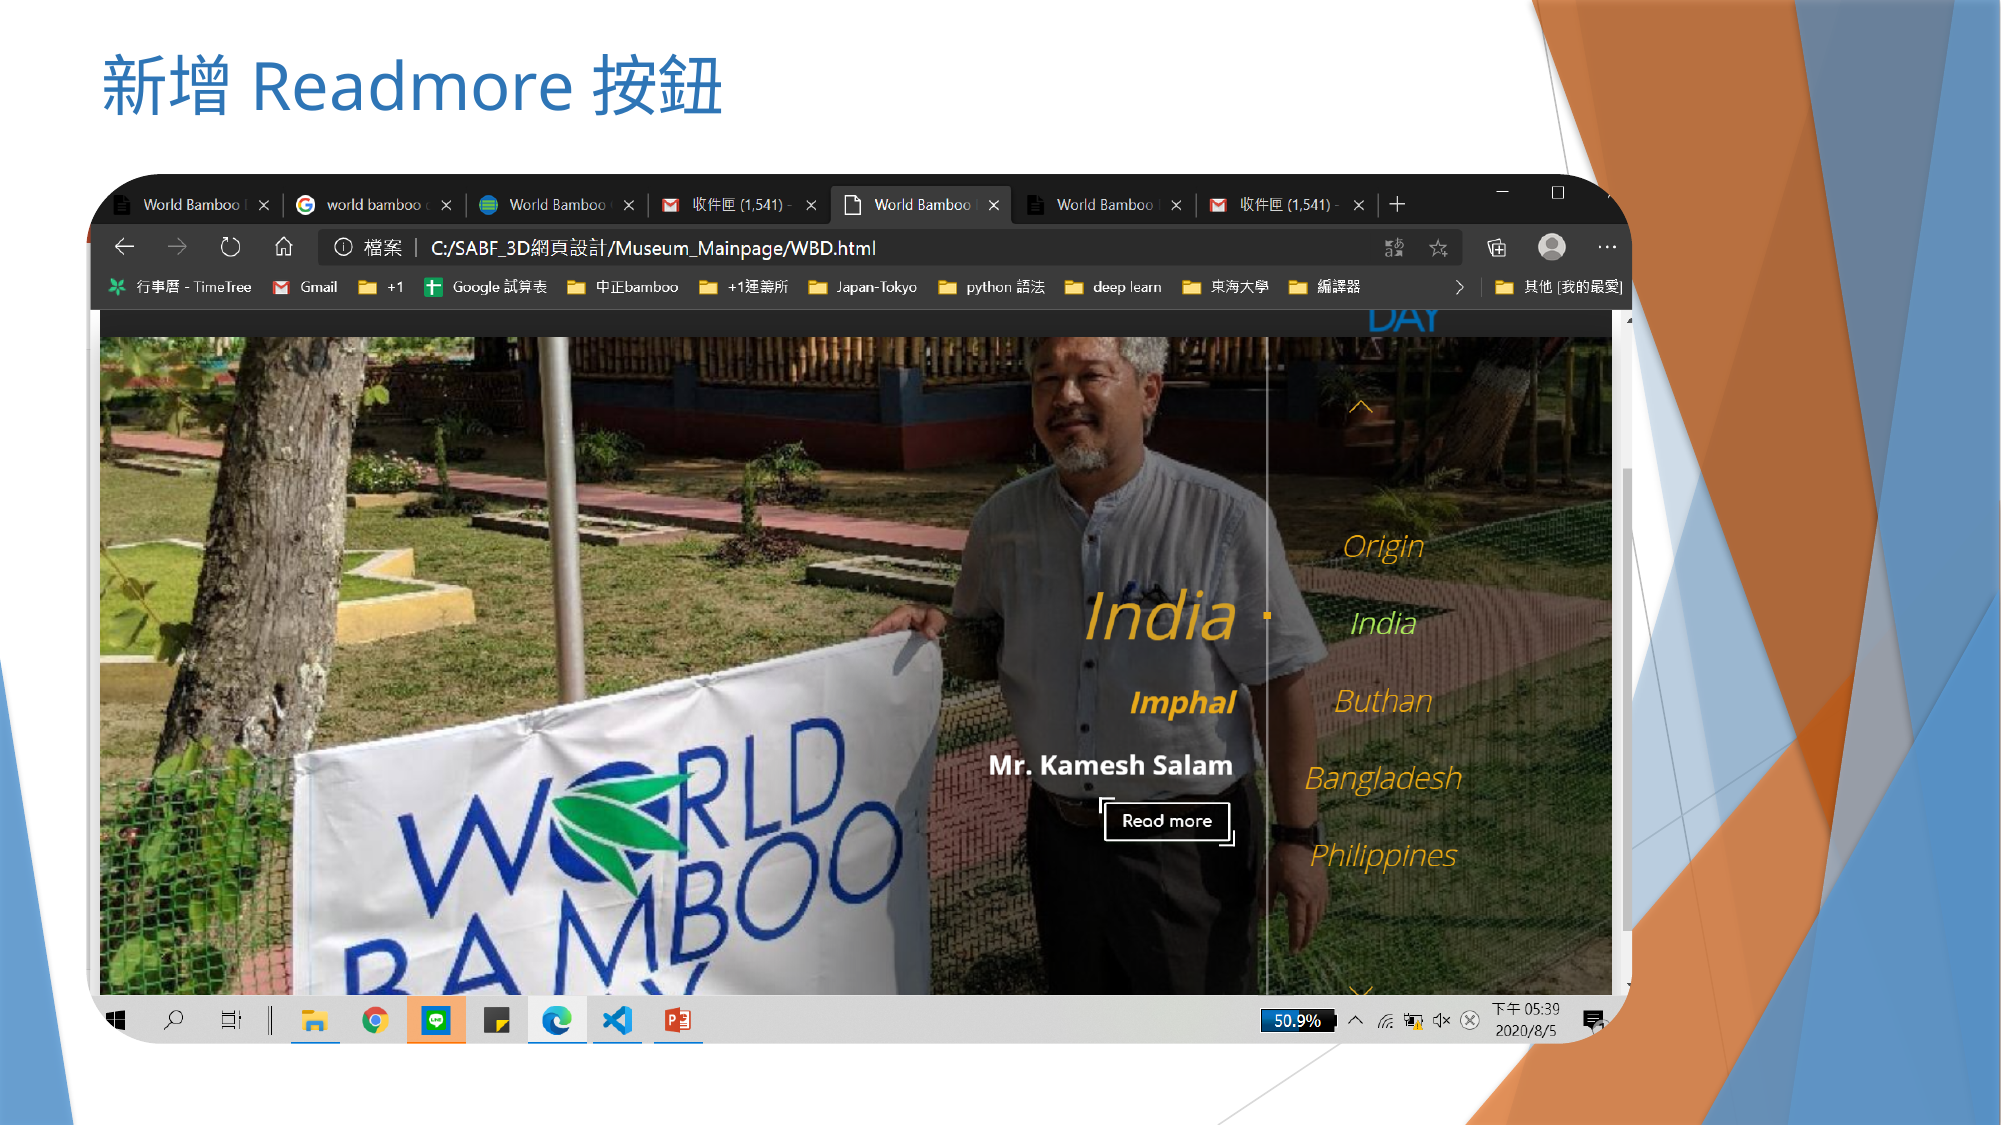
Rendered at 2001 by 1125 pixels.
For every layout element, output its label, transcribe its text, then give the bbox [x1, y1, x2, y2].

picture [85, 173, 1633, 1045]
text_box 新增Readmore按鈕 [86, 36, 827, 173]
